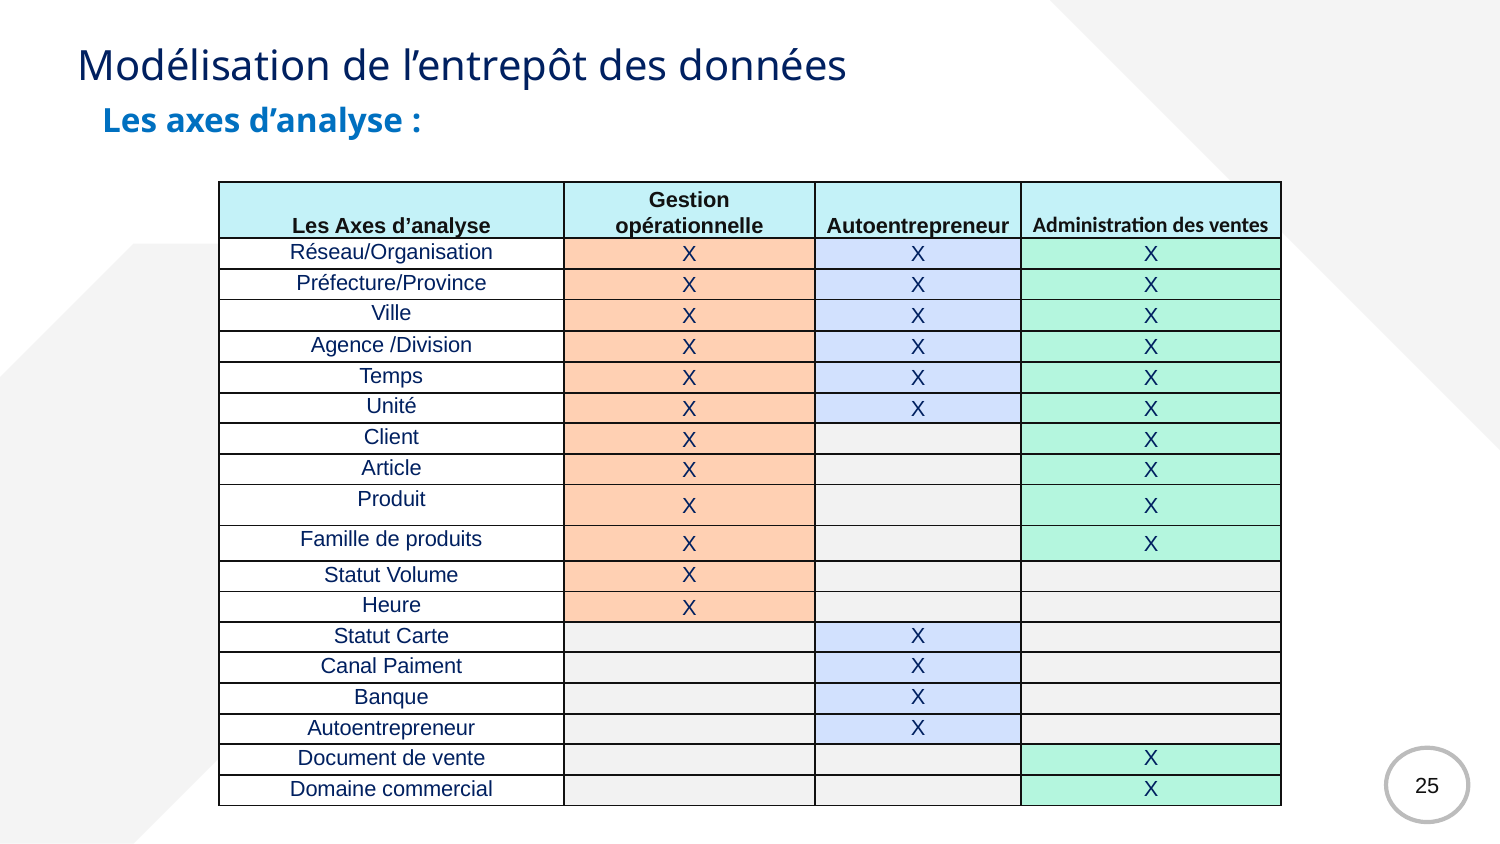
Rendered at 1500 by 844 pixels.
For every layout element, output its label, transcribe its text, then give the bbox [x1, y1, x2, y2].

table_header Gestion opérationnelle [565, 183, 814, 237]
table_cell Famille de produits [220, 526, 563, 560]
table_cell Réseau/Organisation [220, 239, 563, 268]
text_box 25 [1383, 745, 1471, 825]
table_cell [565, 745, 814, 774]
table_cell Canal Paiment [220, 653, 563, 682]
table_cell X [565, 239, 814, 268]
table_cell [816, 485, 1020, 525]
table_cell X [816, 239, 1020, 268]
table_cell X [816, 715, 1020, 743]
table_cell X [1022, 363, 1280, 392]
table_cell Préfecture/Province [220, 270, 563, 299]
table_cell [565, 776, 814, 805]
table_cell Temps [220, 363, 563, 392]
table_cell Ville [220, 300, 563, 330]
table_cell X [1022, 424, 1280, 453]
table_cell [565, 715, 814, 743]
table_cell X [565, 526, 814, 560]
table_cell Document de vente [220, 745, 563, 774]
table_cell X [816, 684, 1020, 713]
table_cell X [1022, 485, 1280, 525]
table_cell X [1022, 455, 1280, 484]
table_cell Agence /Division [220, 332, 563, 361]
table_cell [1022, 653, 1280, 682]
table_cell X [816, 394, 1020, 422]
table_cell X [1022, 526, 1280, 560]
table_cell X [1022, 776, 1280, 805]
table_cell [1022, 592, 1280, 621]
table_cell [565, 653, 814, 682]
table_cell X [816, 623, 1020, 651]
table_cell X [565, 455, 814, 484]
table_cell Produit [220, 485, 563, 525]
text_box Les axes d’analyse : [87, 91, 944, 147]
table_cell [816, 526, 1020, 560]
table_cell X [565, 592, 814, 621]
table_cell X [816, 653, 1020, 682]
table_cell X [565, 332, 814, 361]
table_cell Client [220, 424, 563, 453]
table_cell X [565, 363, 814, 392]
table_cell [816, 592, 1020, 621]
table_cell X [565, 485, 814, 525]
table_cell Unité [220, 394, 563, 422]
table_cell Domaine commercial [220, 776, 563, 805]
table_cell [1022, 623, 1280, 651]
table_cell X [1022, 745, 1280, 774]
table_cell X [1022, 239, 1280, 268]
table_cell X [816, 332, 1020, 361]
table_header Les Axes d’analyse [220, 183, 563, 237]
table_cell Autoentrepreneur [220, 715, 563, 743]
table_cell [816, 745, 1020, 774]
table_cell X [565, 424, 814, 453]
table_cell [565, 684, 814, 713]
table_cell [565, 623, 814, 651]
table_header Administration des ventes [1022, 183, 1280, 237]
table_header Autoentrepreneur [816, 183, 1020, 237]
table_cell X [1022, 270, 1280, 299]
text_box Modélisation de l’entrepôt des données [62, 31, 863, 97]
table_cell Banque [220, 684, 563, 713]
table_cell X [565, 394, 814, 422]
table_cell X [565, 562, 814, 591]
table_cell Article [220, 455, 563, 484]
table_cell Statut Volume [220, 562, 563, 591]
table_cell [1022, 562, 1280, 591]
table_cell [816, 455, 1020, 484]
table_cell [1022, 684, 1280, 713]
table_cell Statut Carte [220, 623, 563, 651]
table_cell [816, 424, 1020, 453]
table_cell X [816, 363, 1020, 392]
table_cell Heure [220, 592, 563, 621]
table_cell X [565, 300, 814, 330]
table_cell X [1022, 332, 1280, 361]
table_cell X [565, 270, 814, 299]
table_cell X [1022, 300, 1280, 330]
table_cell [816, 562, 1020, 591]
table_cell X [816, 300, 1020, 330]
table_cell [1022, 715, 1280, 743]
table_cell X [816, 270, 1020, 299]
table_cell [816, 776, 1020, 805]
table_cell X [1022, 394, 1280, 422]
